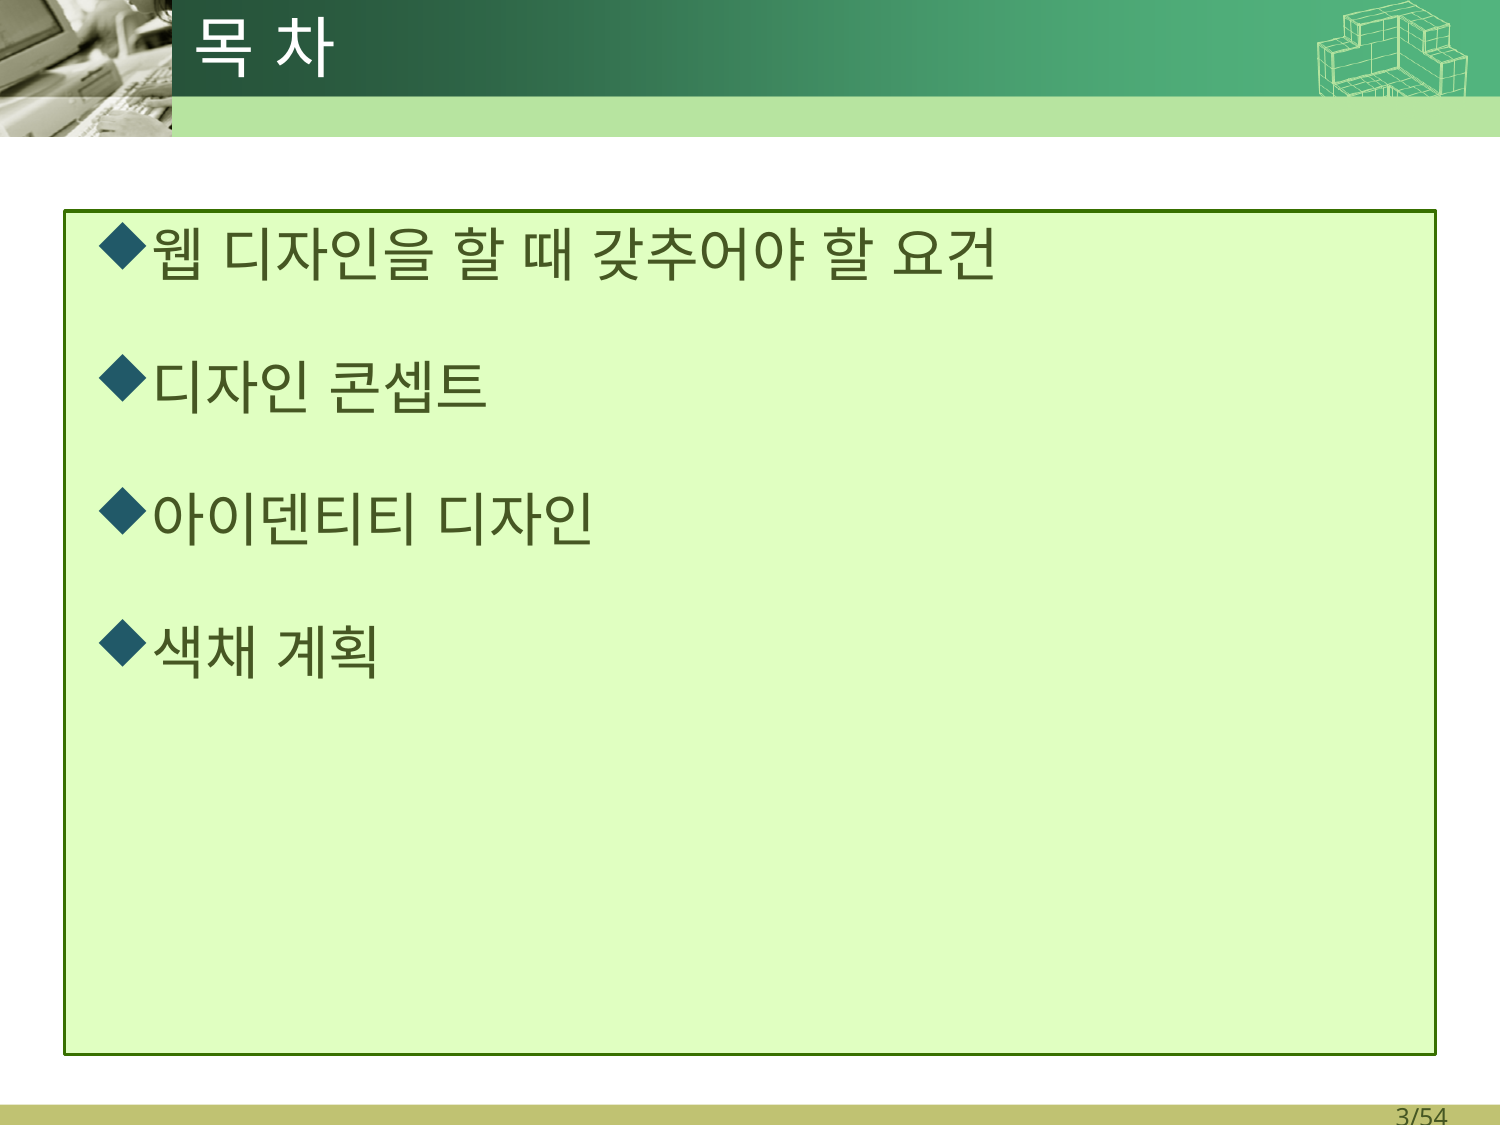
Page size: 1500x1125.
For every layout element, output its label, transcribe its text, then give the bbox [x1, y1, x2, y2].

list 웹 디자인을 할 때 갖추어야 할 요건 디자인 콘셉트 아이덴티티 디자인 색채 계획 [63, 209, 1437, 1056]
picture [0, 0, 1500, 151]
title 목 차 [178, 9, 1339, 82]
